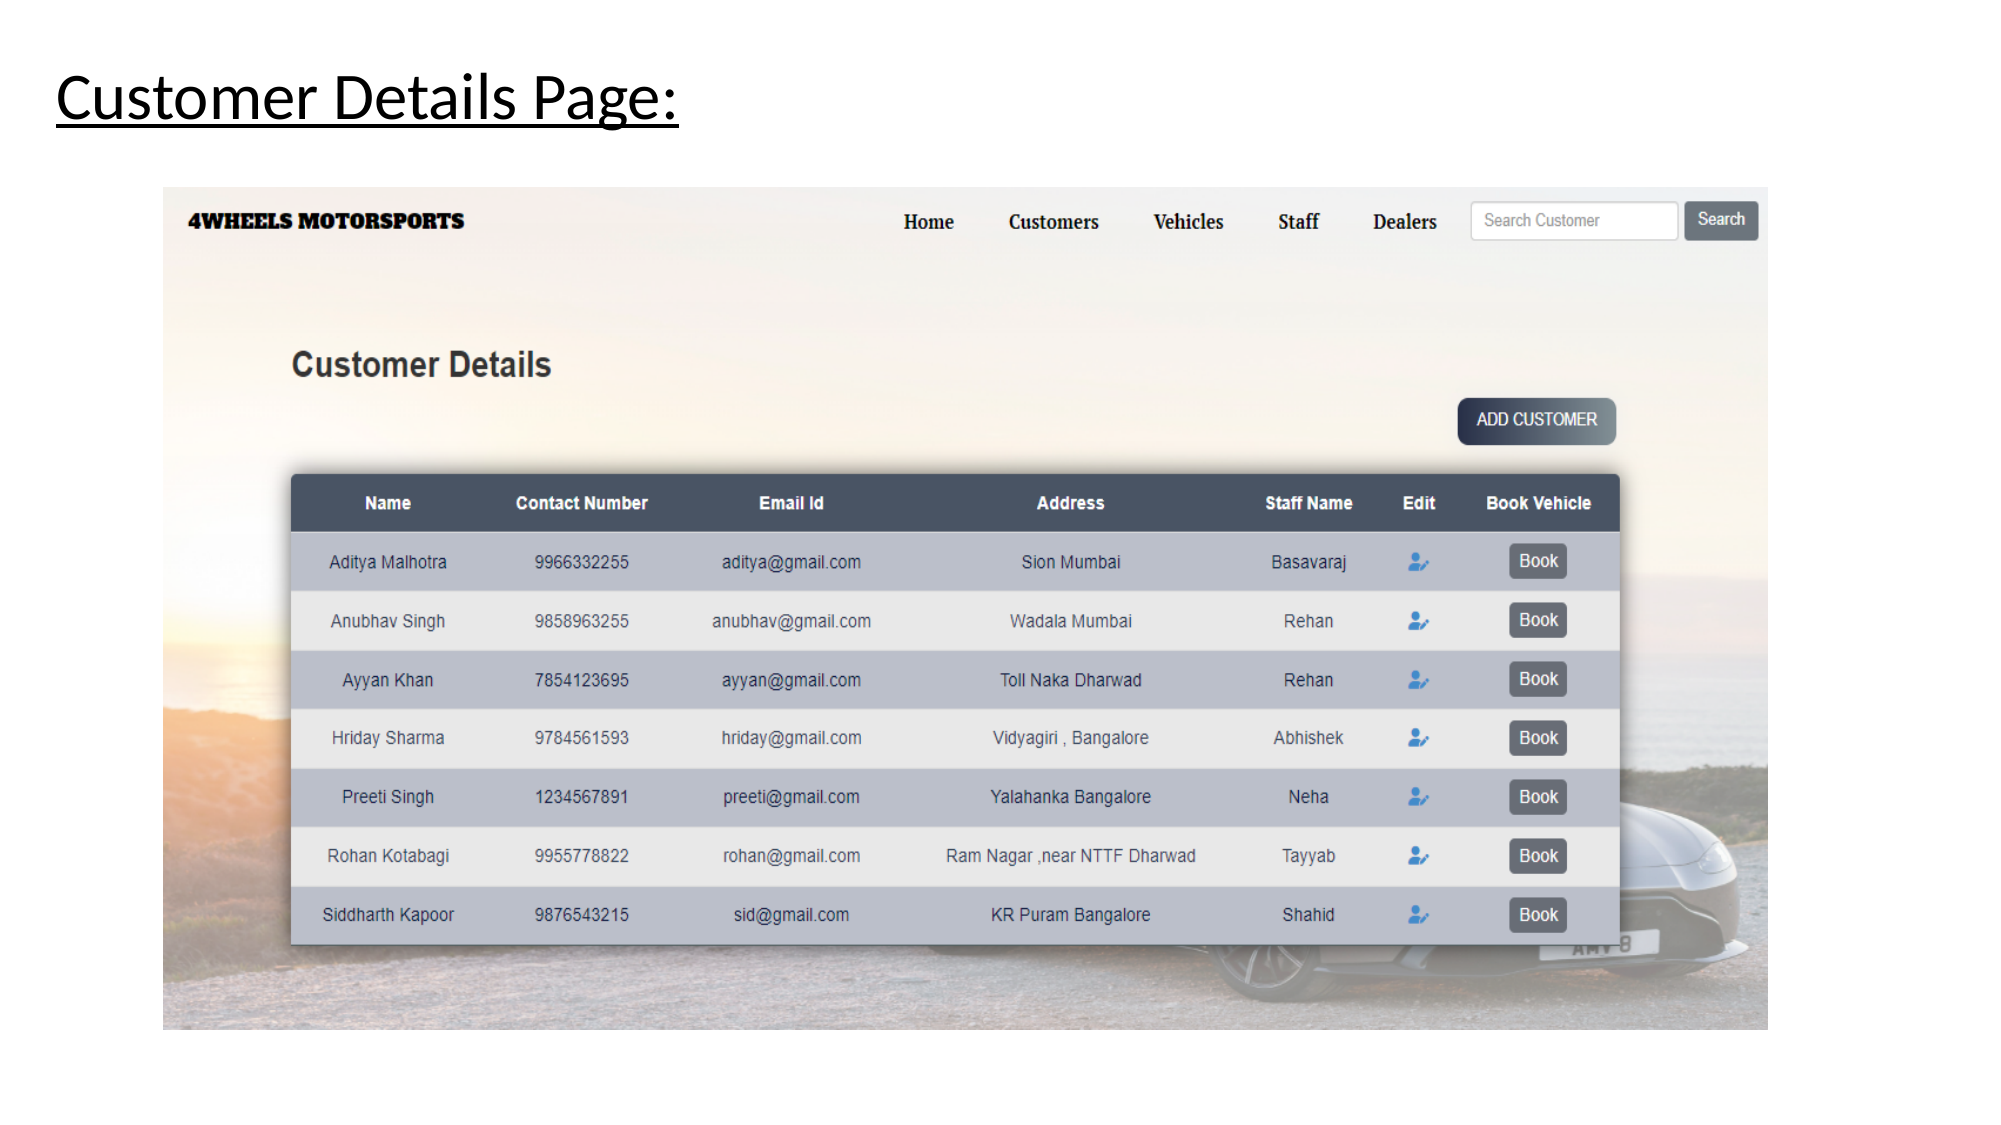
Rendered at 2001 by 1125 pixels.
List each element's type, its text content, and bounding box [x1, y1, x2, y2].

picture [163, 187, 1768, 1030]
text_box Customer Details Page: [41, 45, 914, 141]
